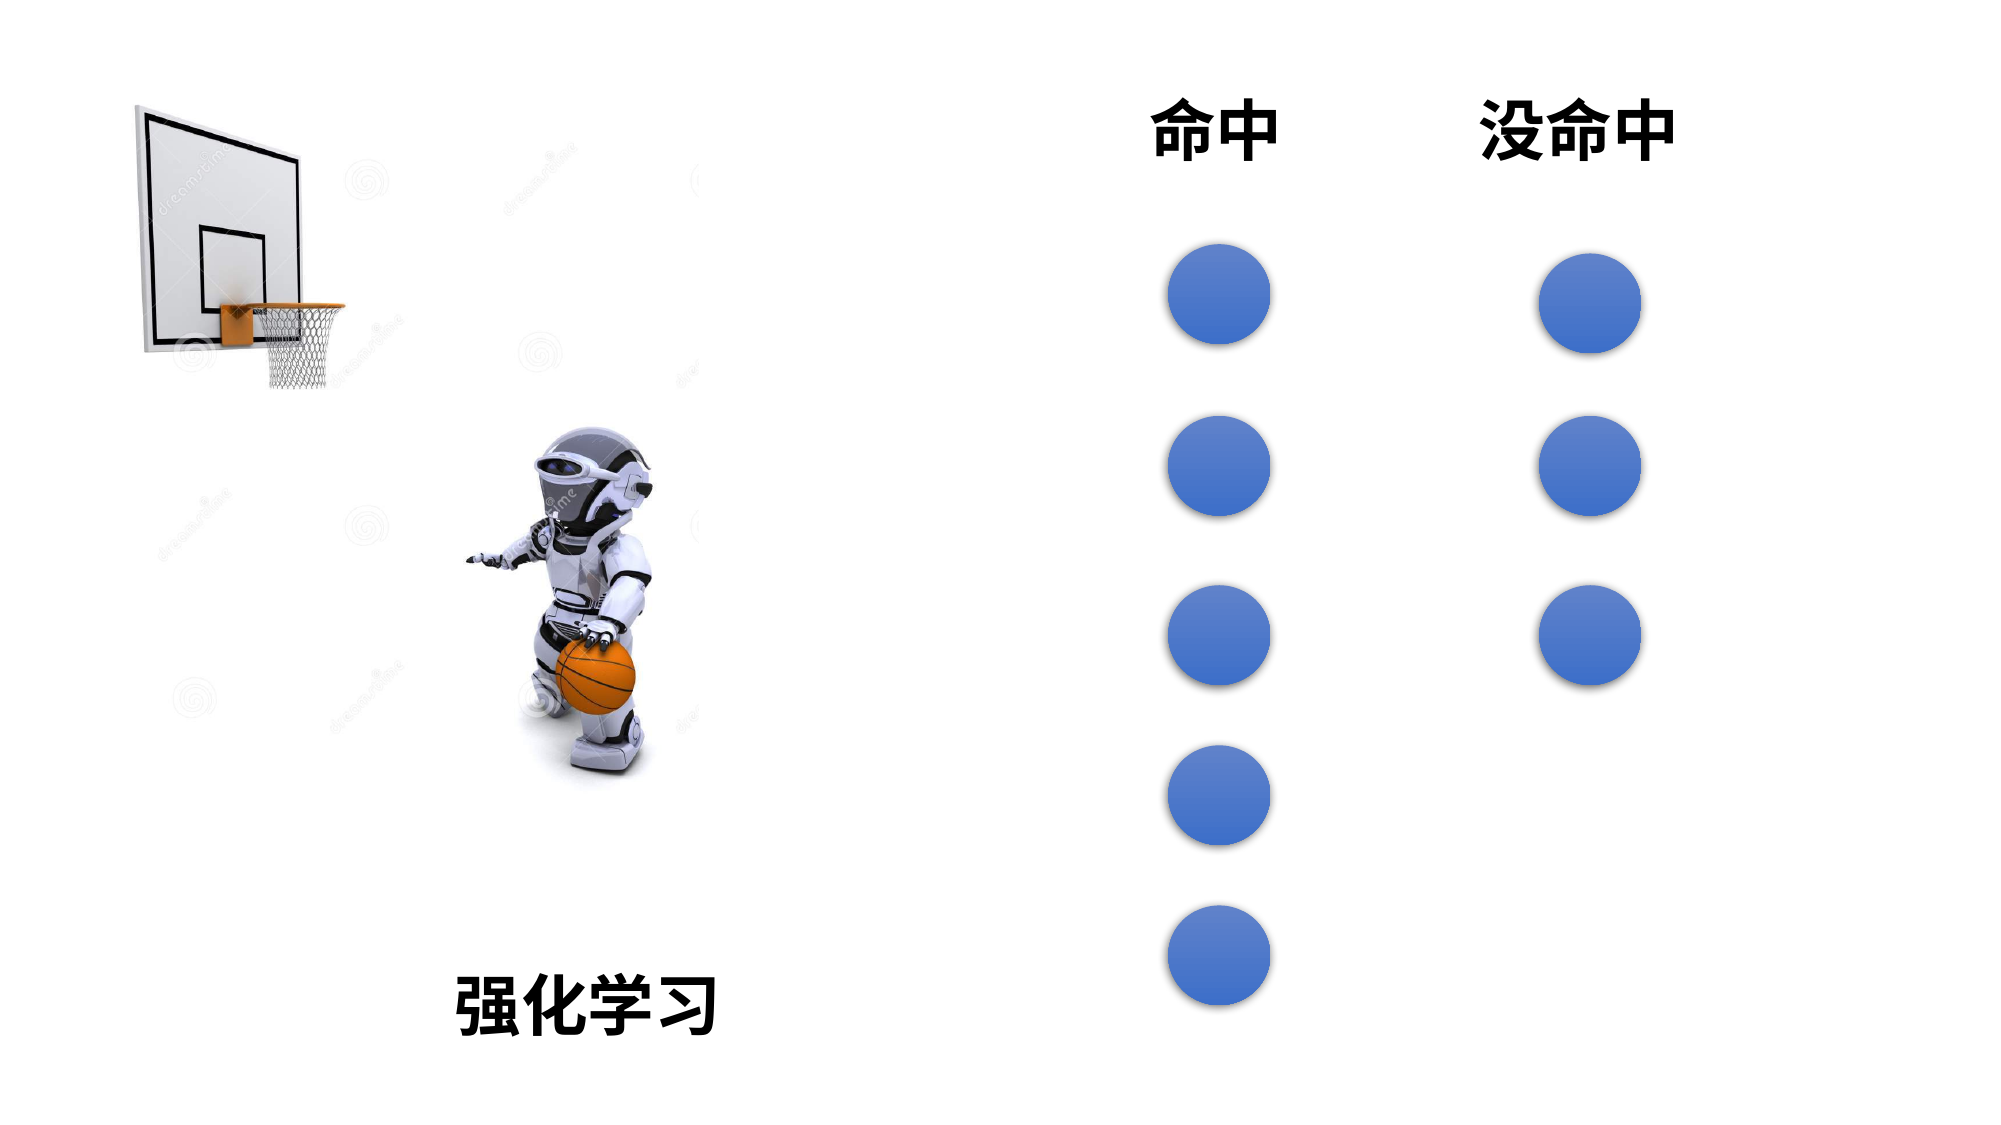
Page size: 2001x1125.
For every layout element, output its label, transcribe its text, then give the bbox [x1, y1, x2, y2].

text_box [1539, 585, 1642, 685]
text_box [1168, 244, 1271, 344]
text_box 命中 [1134, 81, 1342, 177]
text_box [1539, 415, 1642, 516]
text_box 没命中 [1463, 81, 1717, 177]
picture [108, 81, 699, 830]
text_box [1168, 745, 1271, 846]
text_box 强化学习 [439, 956, 817, 1051]
text_box [1168, 585, 1271, 685]
text_box [1168, 905, 1271, 1006]
text_box [1168, 415, 1271, 516]
text_box [1539, 253, 1642, 354]
